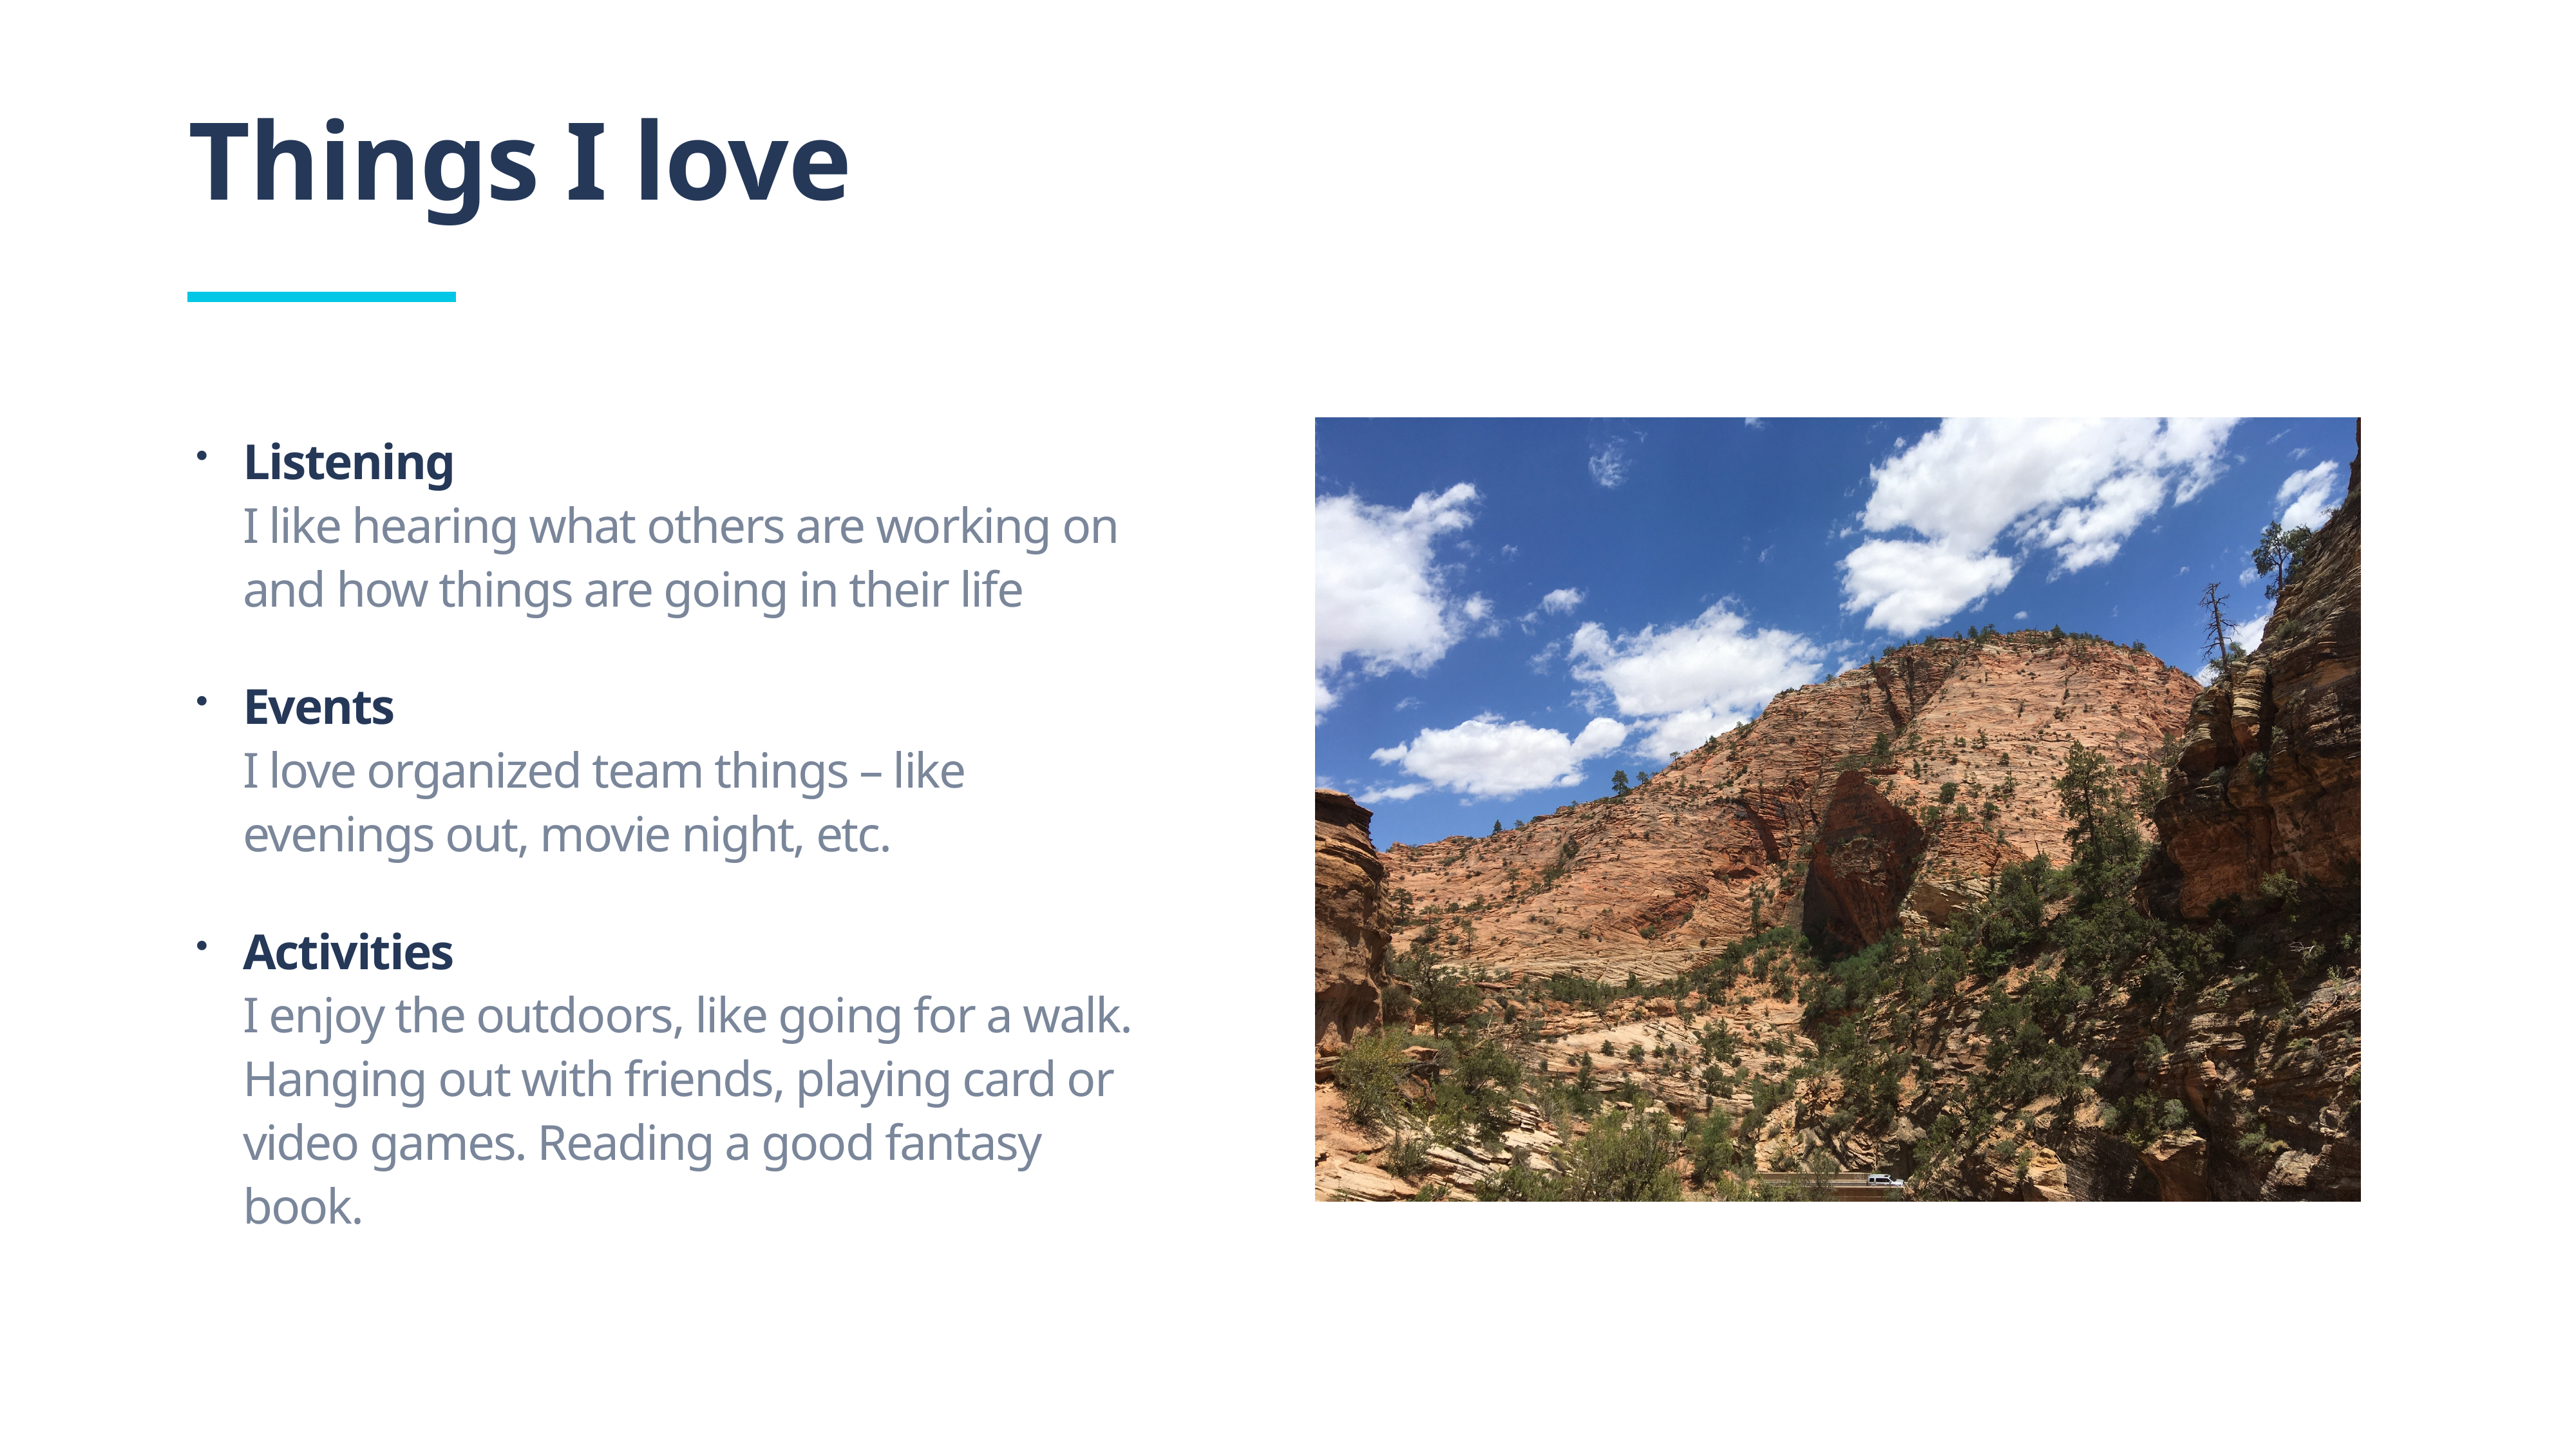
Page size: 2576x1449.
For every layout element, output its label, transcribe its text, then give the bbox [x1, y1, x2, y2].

list Things I love [188, 106, 2362, 225]
picture [1314, 417, 2361, 1202]
text_box Listening I like hearing what others are working on and how things are going in their life Events I love organized team things – like evenings out, movie night, etc. Activities I enjoy the outdoors, like going for a walk. Hanging out with friends, playing card or video games. Reading a good fantasy book. [188, 417, 1173, 1242]
